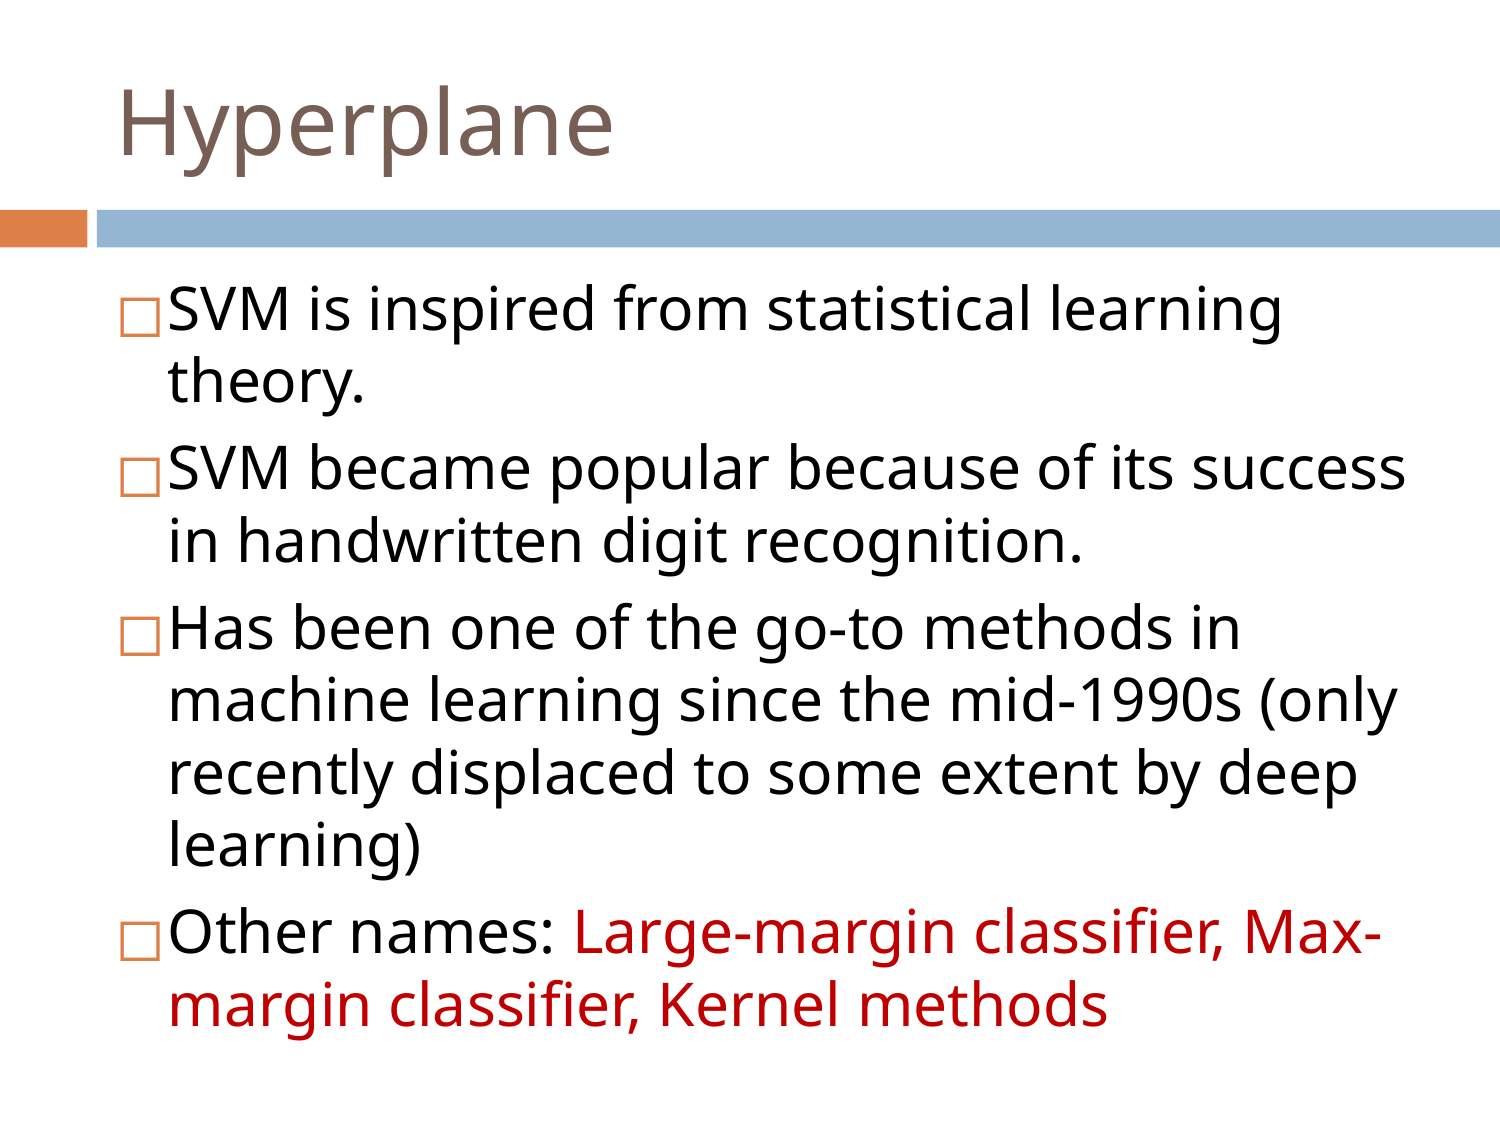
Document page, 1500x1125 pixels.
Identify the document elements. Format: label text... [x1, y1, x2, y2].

title Hyperplane [100, 37, 1438, 200]
list SVM is inspired from statistical learning theory. SVM became popular because of its success in handwritten digit recognition. Has been one of the go-to methods in machine learning since the mid-1990s (only recently displaced to some extent by deep learning) Other names: Large-margin classifier, Max-margin classifier, Kernel methods [100, 262, 1438, 1000]
